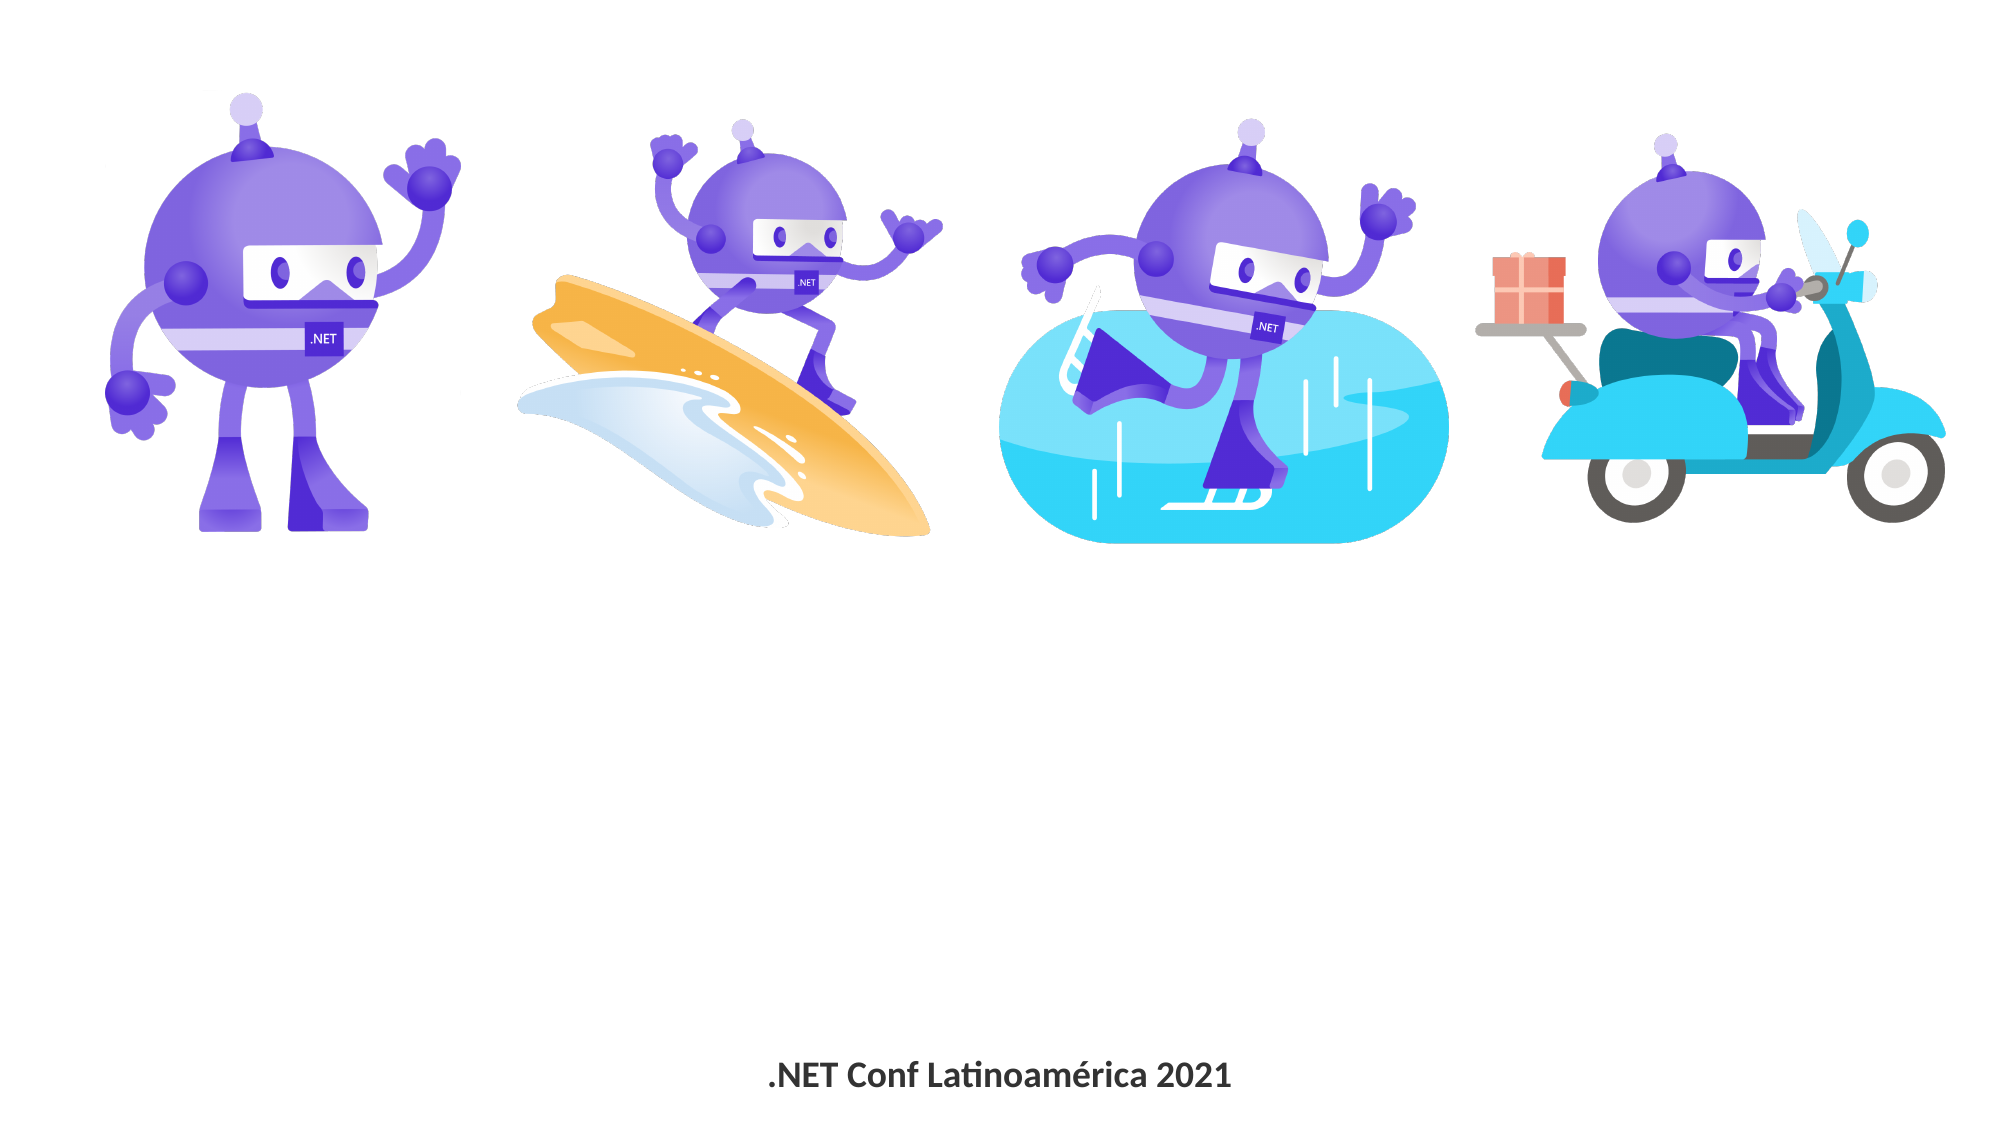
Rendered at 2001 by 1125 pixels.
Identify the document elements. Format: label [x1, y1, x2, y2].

picture [1475, 128, 1966, 544]
picture [517, 118, 943, 537]
picture [104, 90, 461, 532]
picture [999, 118, 1450, 544]
